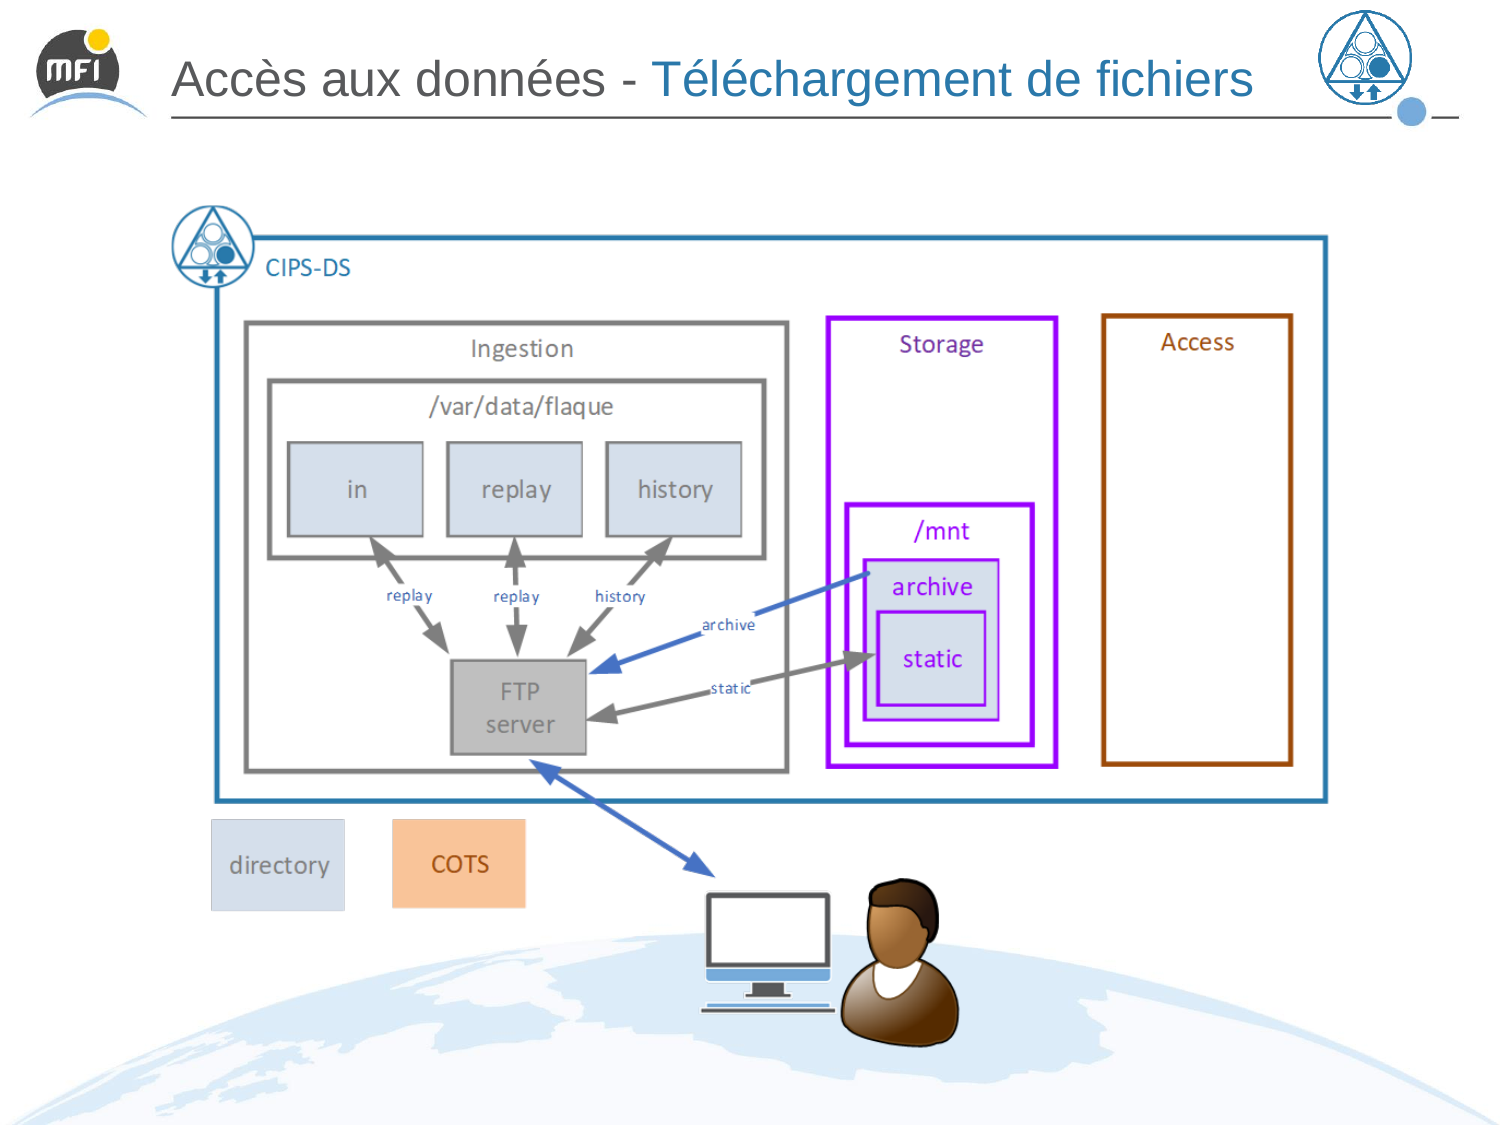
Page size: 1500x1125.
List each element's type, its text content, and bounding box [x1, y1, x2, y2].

title Accès aux données - Téléchargement de fichiers [171, 0, 1412, 116]
picture [0, 0, 1500, 1125]
